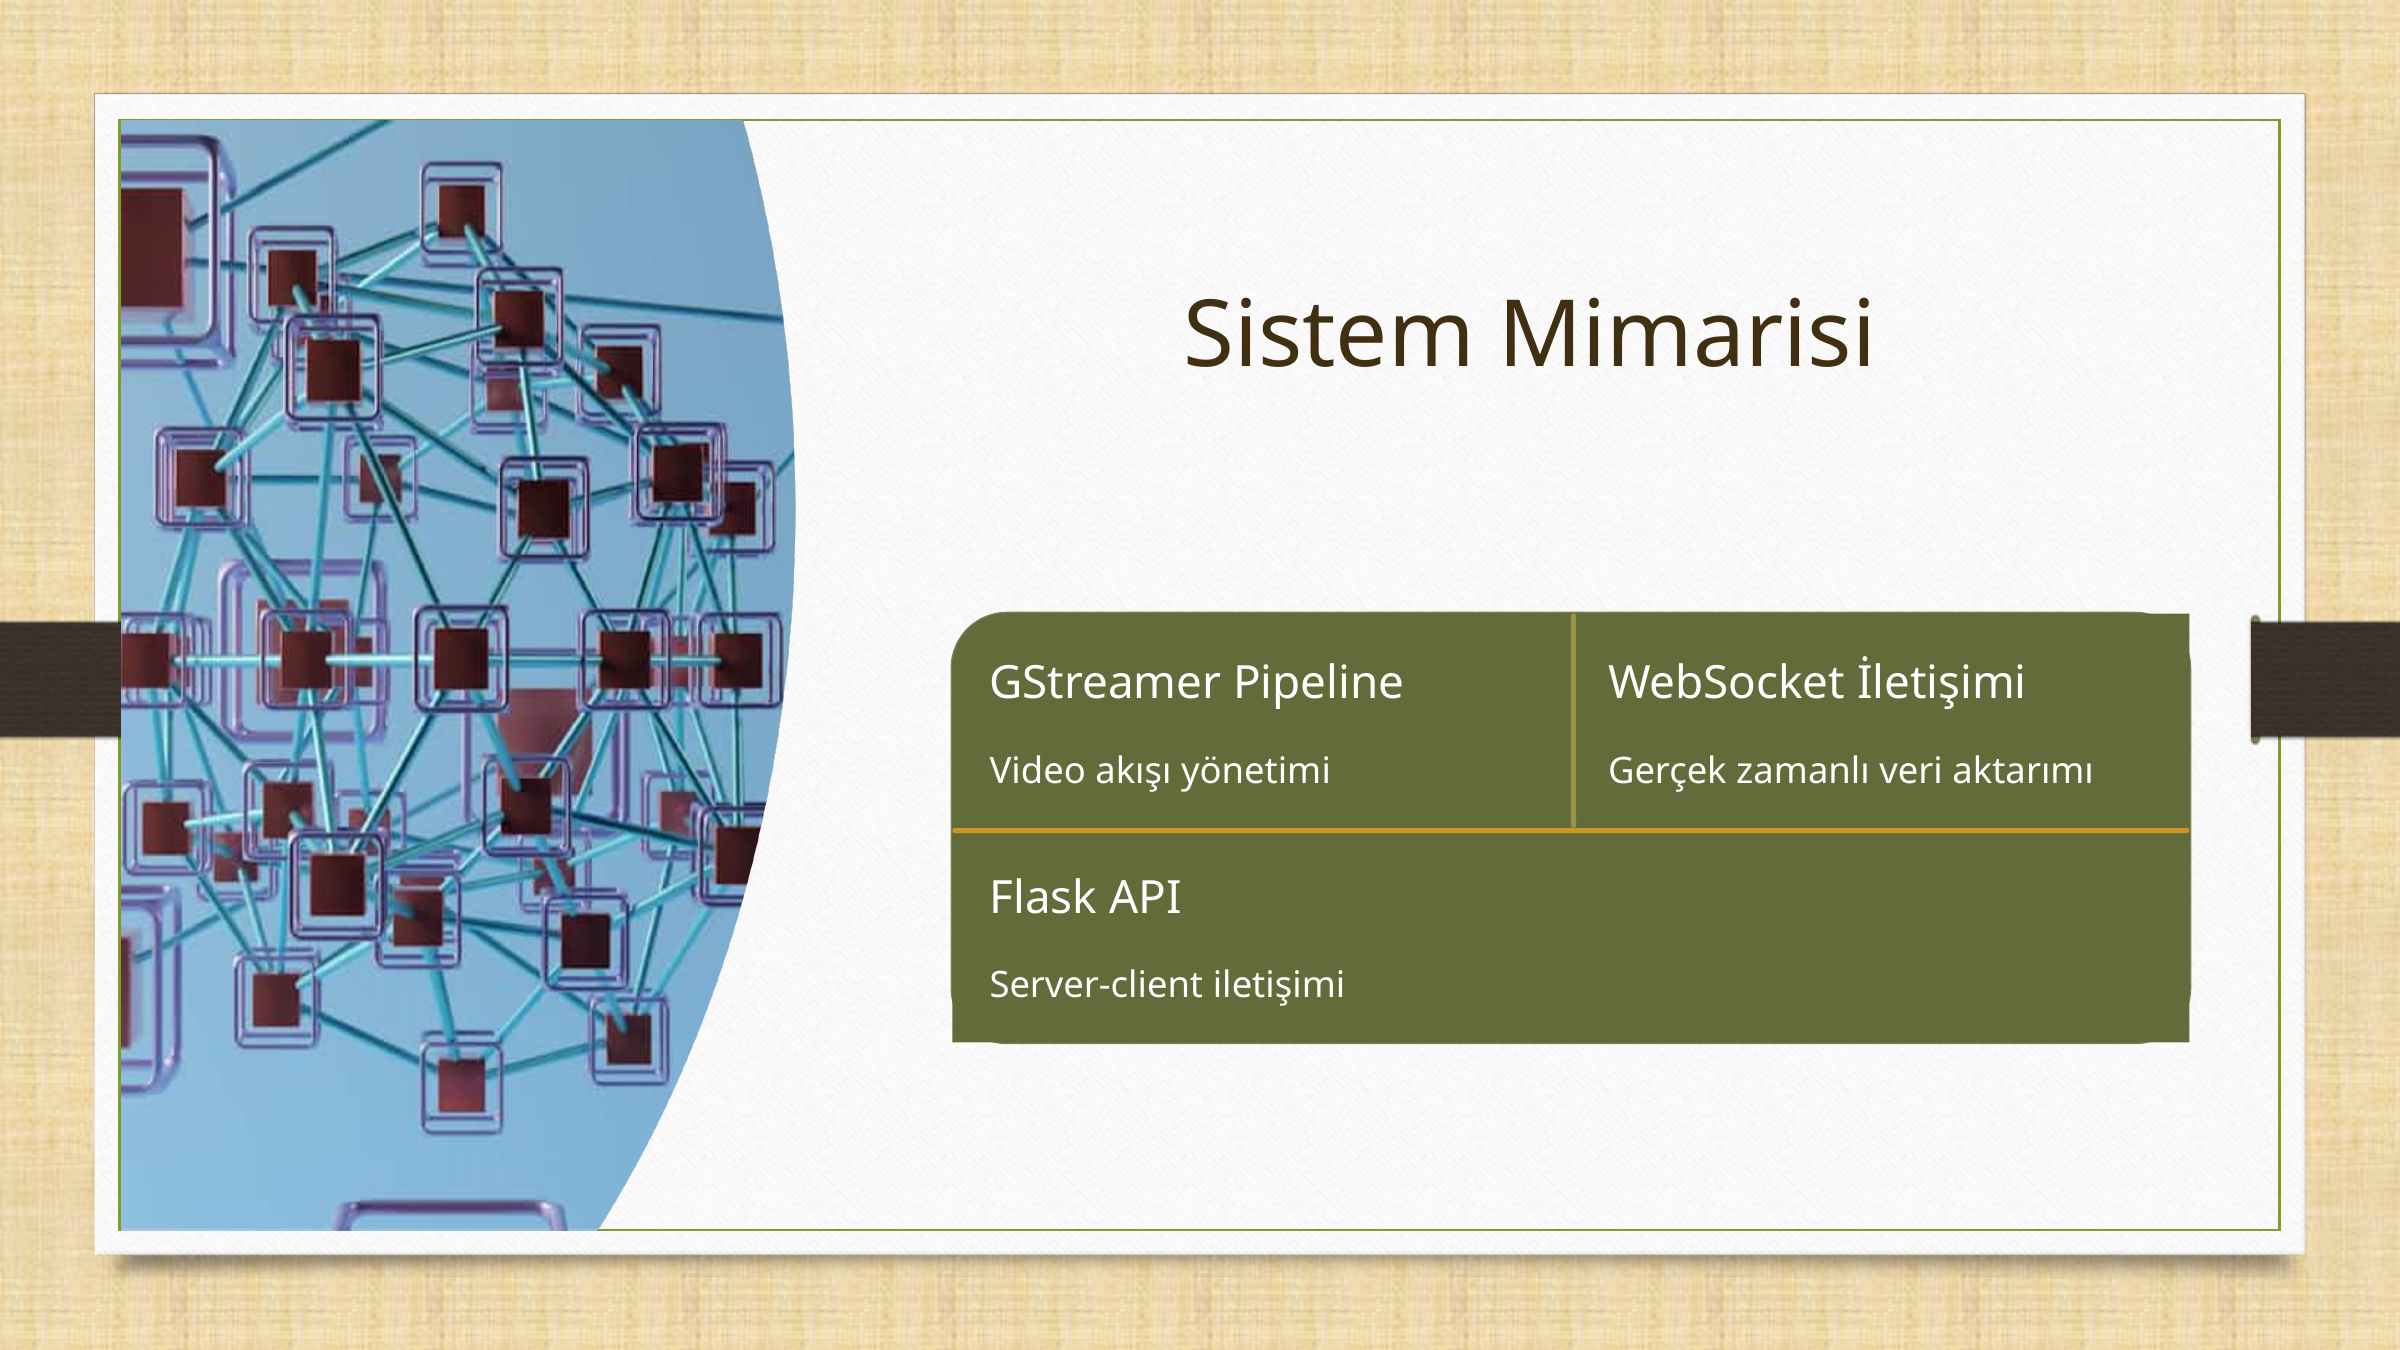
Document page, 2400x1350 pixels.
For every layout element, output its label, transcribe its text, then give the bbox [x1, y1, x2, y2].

text_box Gerçek zamanlı veri aktarımı [1608, 731, 2153, 791]
text_box [952, 828, 2190, 834]
text_box [1575, 613, 2190, 827]
text_box Sistem Mimarisi [1183, 268, 2114, 386]
text_box [952, 832, 2190, 1043]
text_box Video akışı yönetimi [989, 731, 1534, 791]
text_box Flask API [989, 865, 1455, 924]
text_box [951, 612, 2144, 998]
text_box [952, 613, 1570, 827]
text_box WebSocket İletişimi [1608, 650, 2074, 709]
text_box GStreamer Pipeline [989, 650, 1455, 709]
text_box [1570, 613, 1577, 827]
picture [0, 0, 2400, 1350]
text_box Server-client iletişimi [989, 945, 2153, 1006]
